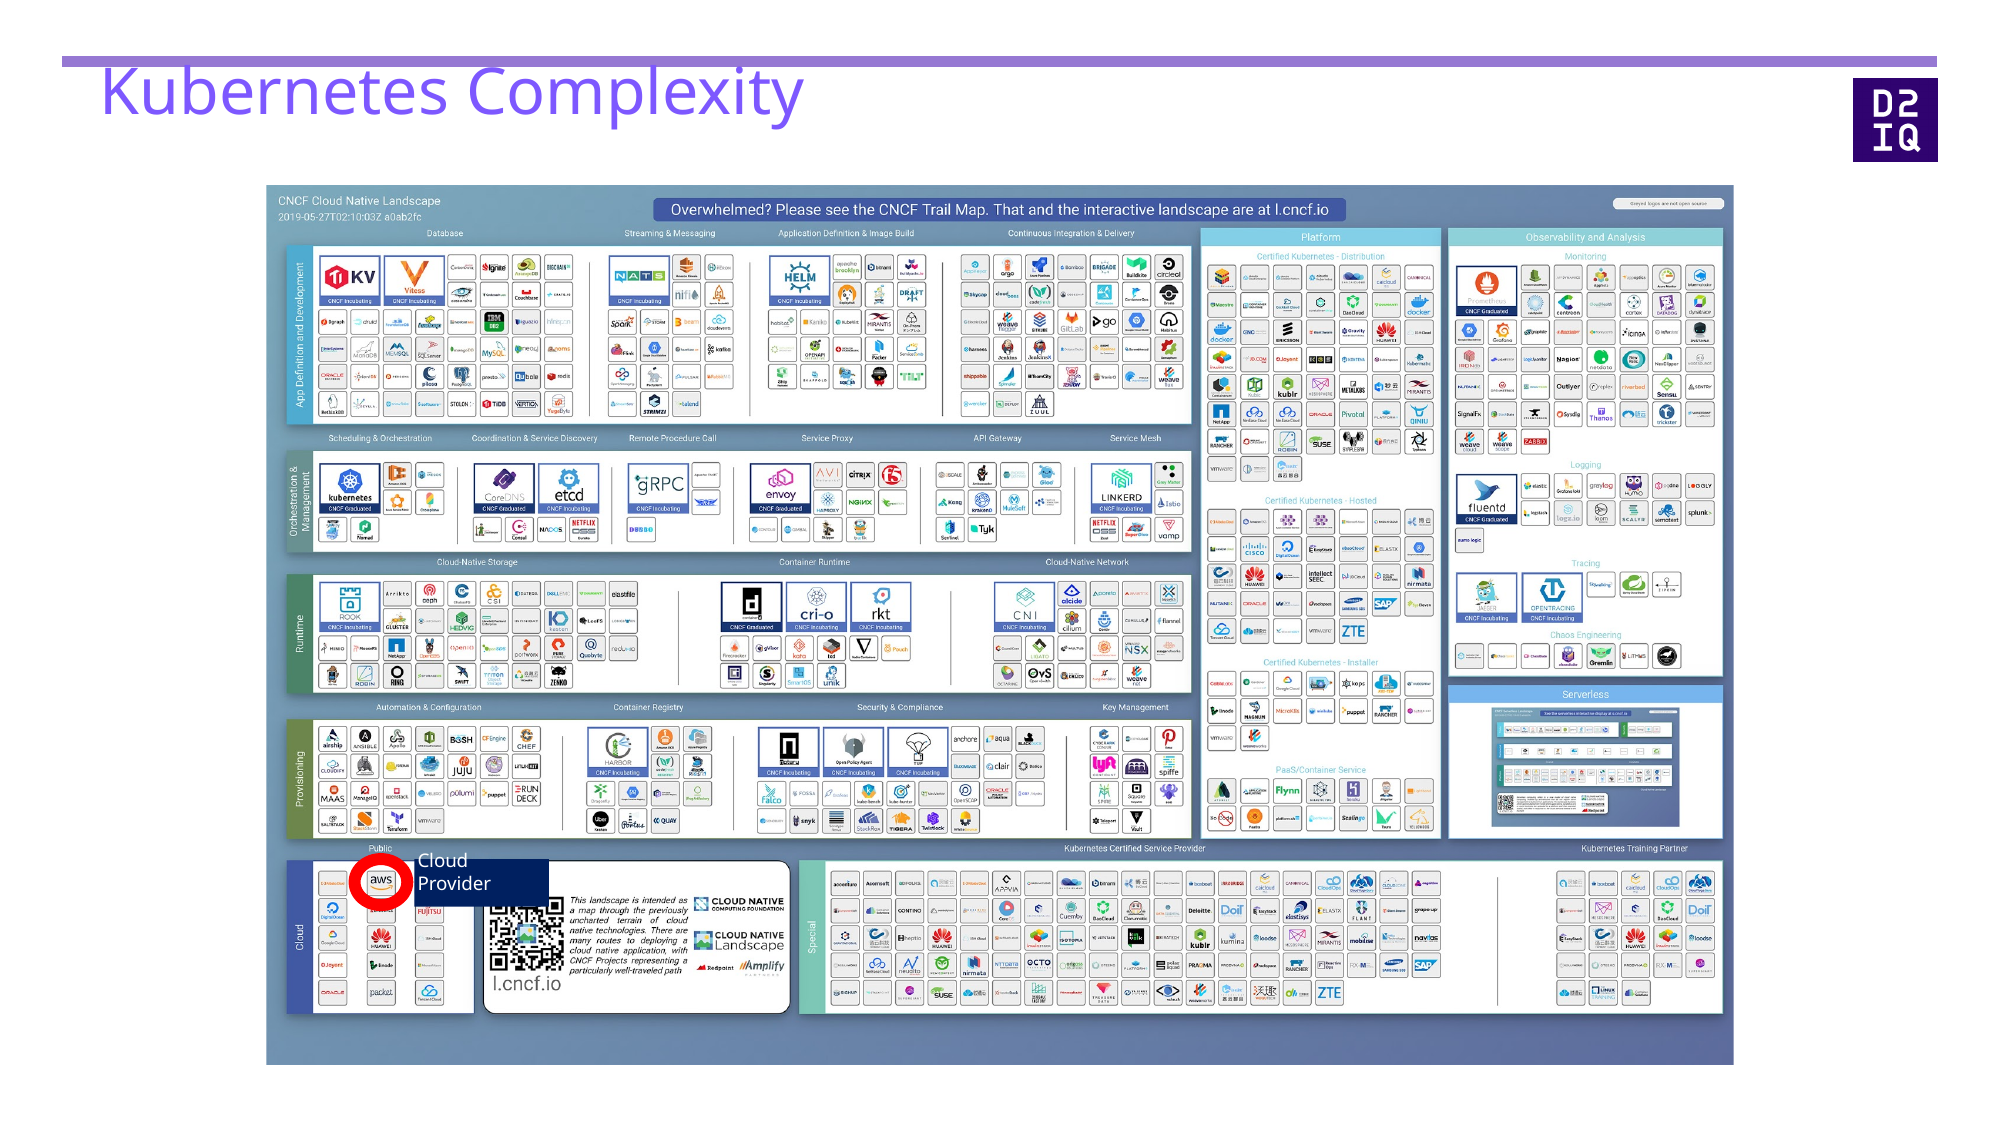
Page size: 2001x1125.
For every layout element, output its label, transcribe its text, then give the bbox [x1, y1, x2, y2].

picture [1900, 78, 1938, 162]
picture [266, 185, 1734, 1065]
title Kubernetes Complexity [99, 50, 1900, 196]
